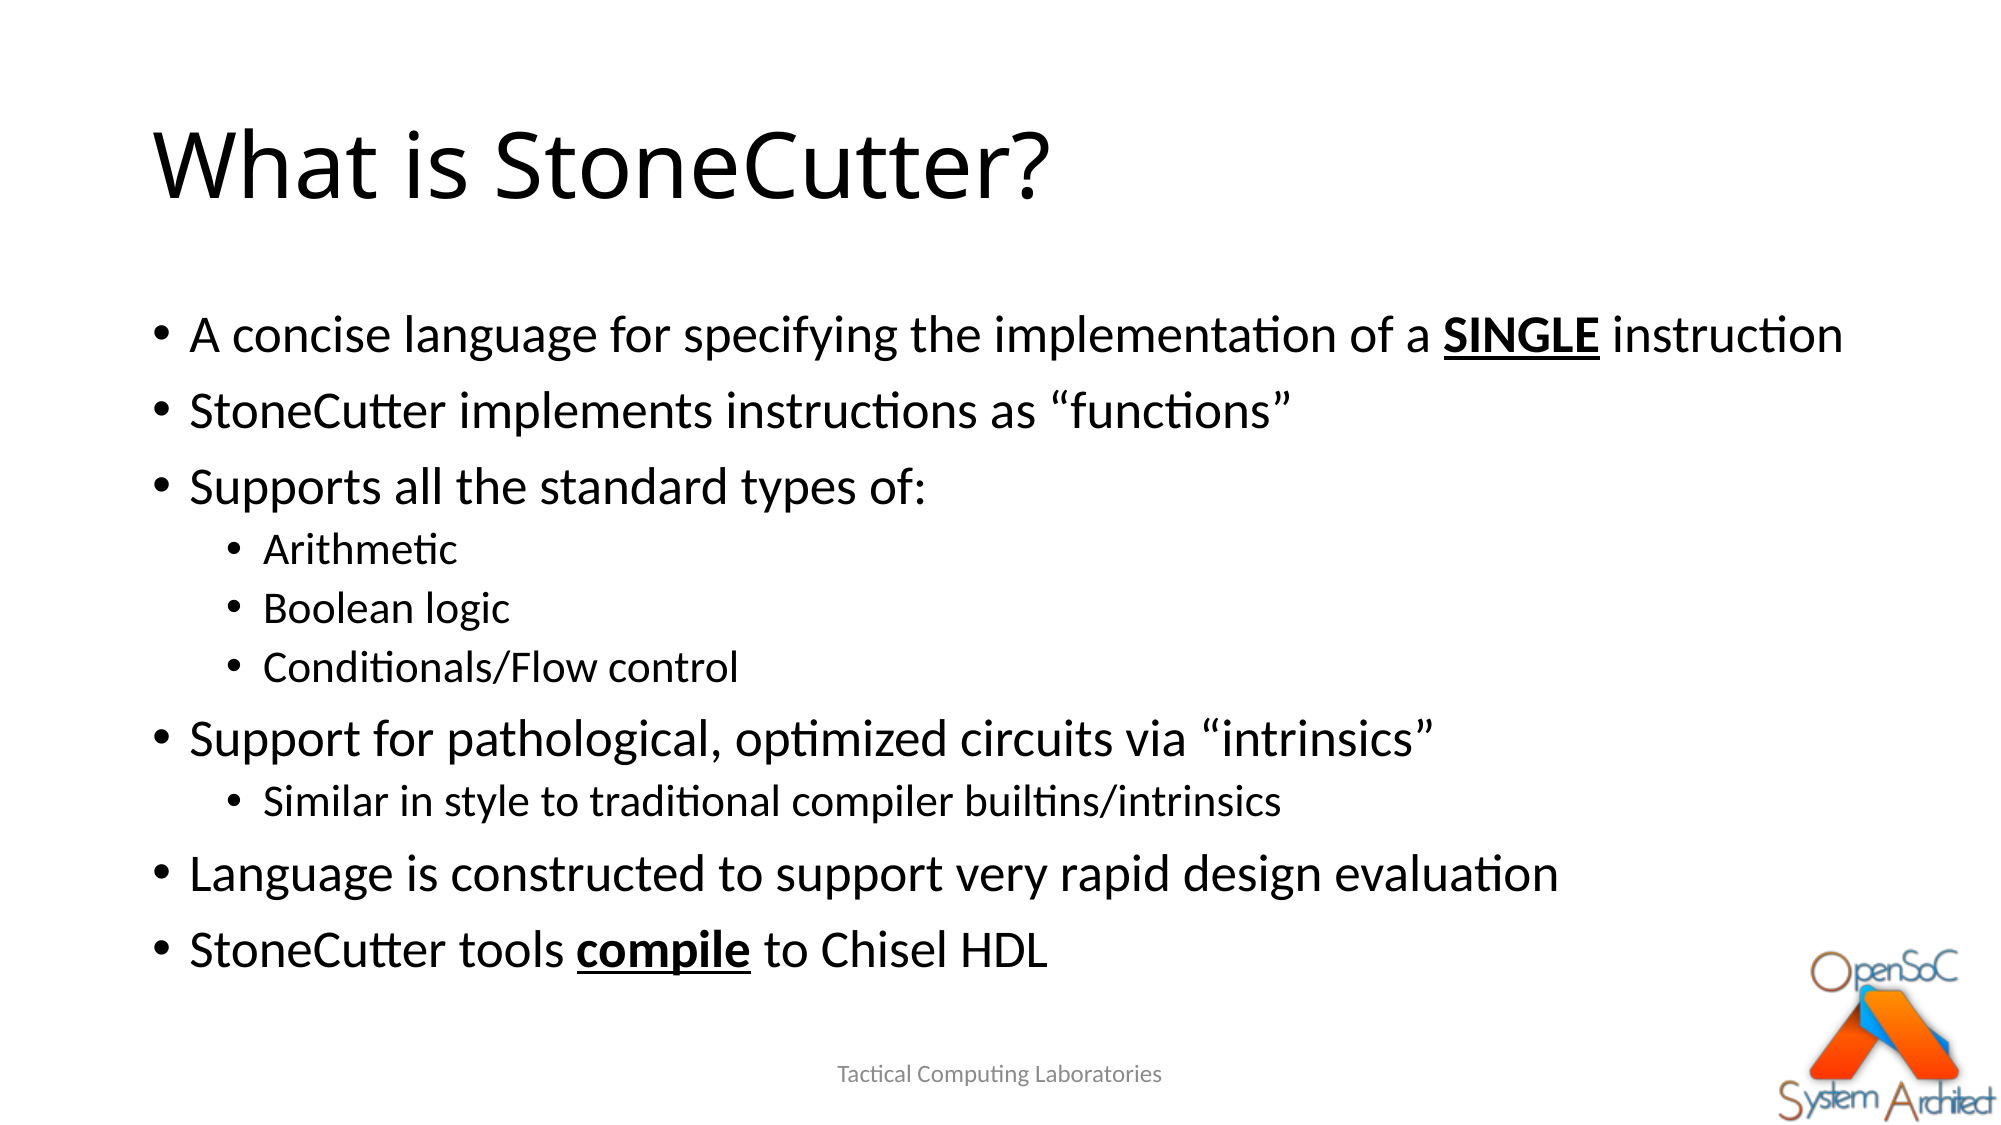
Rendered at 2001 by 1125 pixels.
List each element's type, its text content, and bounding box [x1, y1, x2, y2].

list A concise language for specifying the implementation of a SINGLE instruction StoneCutter implements instructions as “functions” Supports all the standard types of: Arithmetic Boolean logic Conditionals/Flow control Support for pathological, optimized circuits via “intrinsics” Similar in style to traditional compiler builtins/intrinsics Language is constructed to support very rapid design evaluation StoneCutter tools compile to Chisel HDL [137, 299, 1863, 1014]
title What is StoneCutter? [137, 59, 1863, 278]
footer Tactical Computing Laboratories [662, 1042, 1338, 1103]
picture [1775, 946, 2000, 1125]
